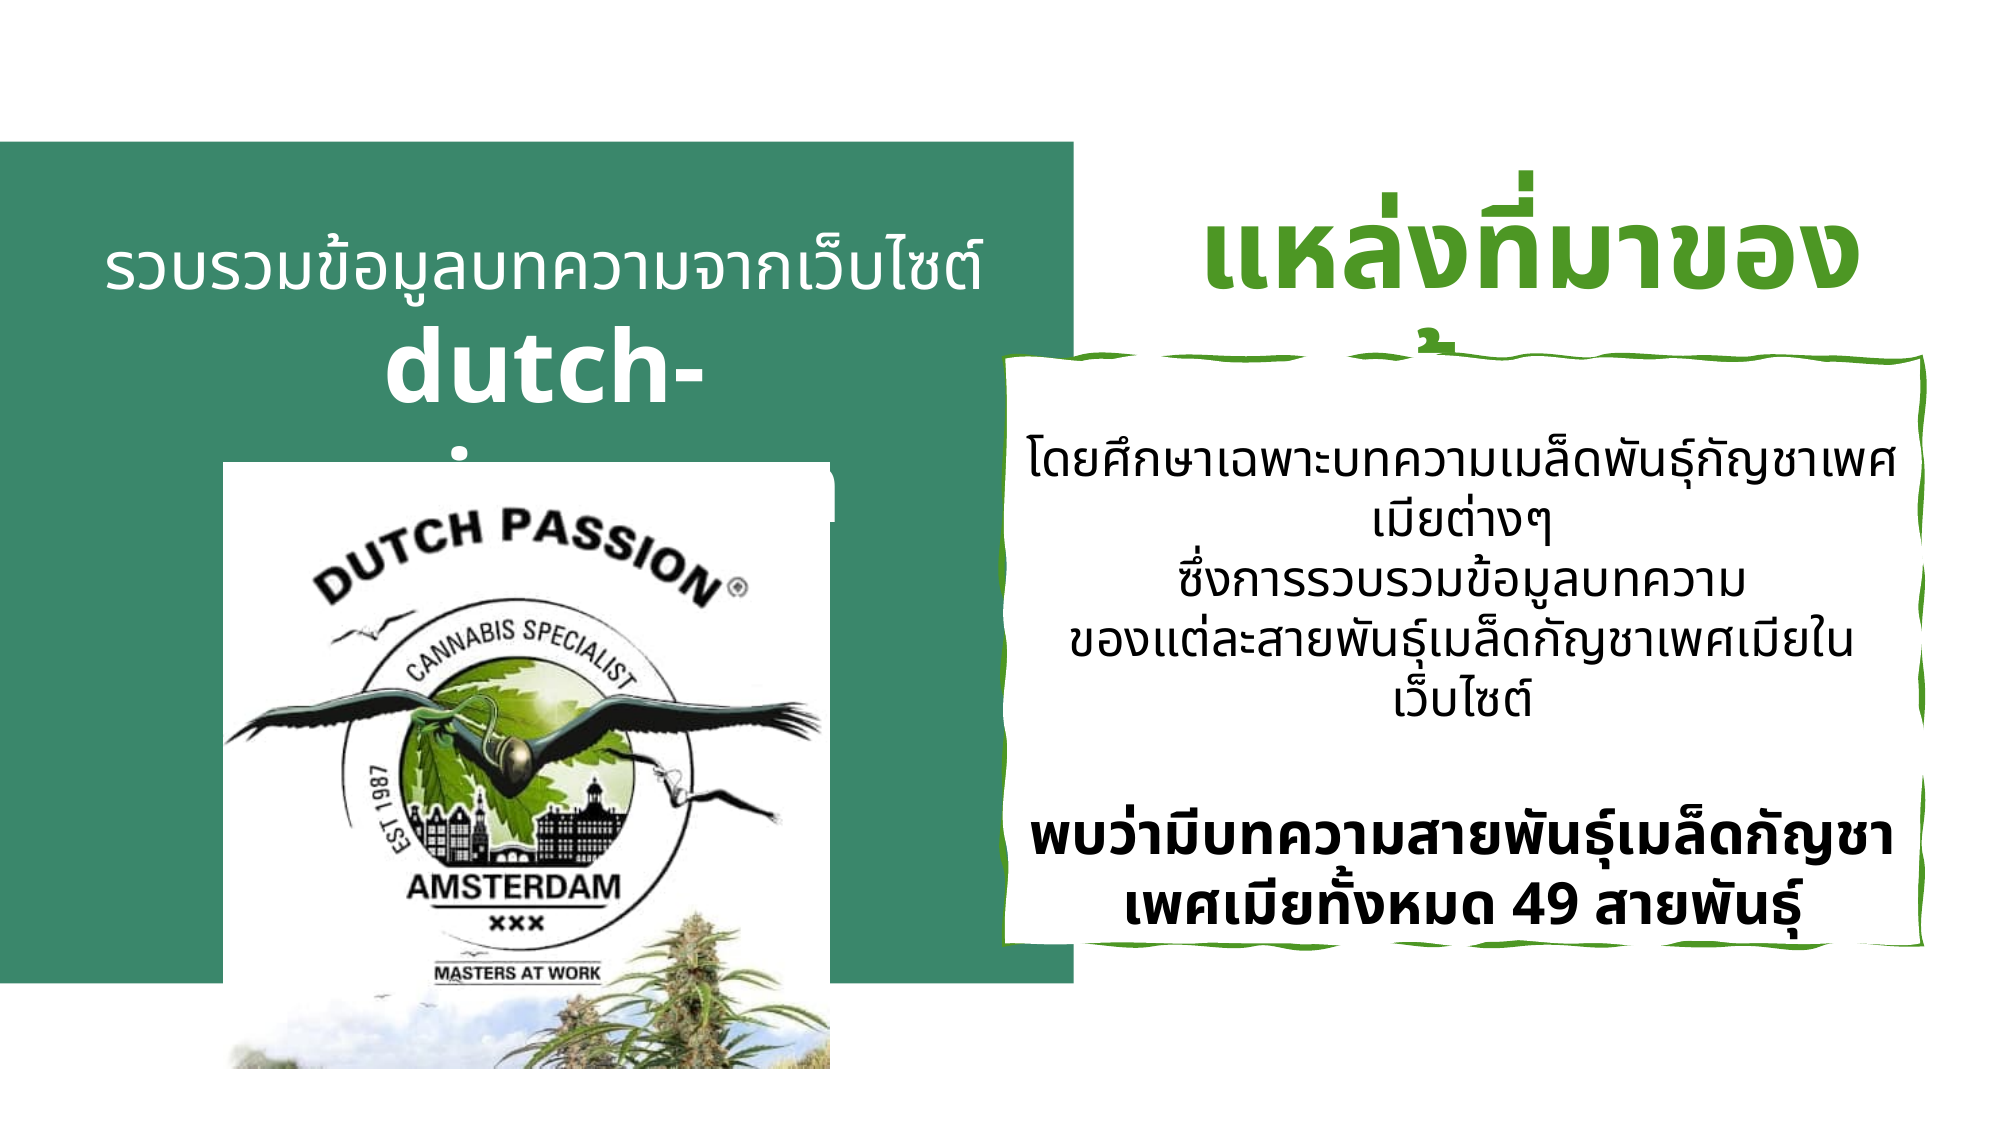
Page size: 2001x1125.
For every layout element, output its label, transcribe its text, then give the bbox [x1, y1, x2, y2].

text_box แหล่งที่มาของข้อมูล [1820, 360, 1897, 366]
text_box แหล่งที่มาของข้อมูล [1142, 168, 1921, 360]
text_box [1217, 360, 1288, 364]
text_box รวบรวมข้อมูลบทความจากเว็บไซต์ dutch-passion.com [79, 215, 1011, 580]
text_box โดยศึกษาเฉพาะบทความเมล็ดพันธุ์กัญชาเพศเมียต่างๆ ซึ่งการรวบรวมข้อมูลบทความ ของแต่ละสายพันธุ์เมล็ดกัญชาเพศเมียในเว็บไซต์ พบว่ามีบทความสายพันธุ์เมล็ดกัญชาเพศเมียทั้งหมด 49 สายพันธุ์ [1000, 354, 1925, 949]
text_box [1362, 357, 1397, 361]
picture [223, 462, 830, 1069]
